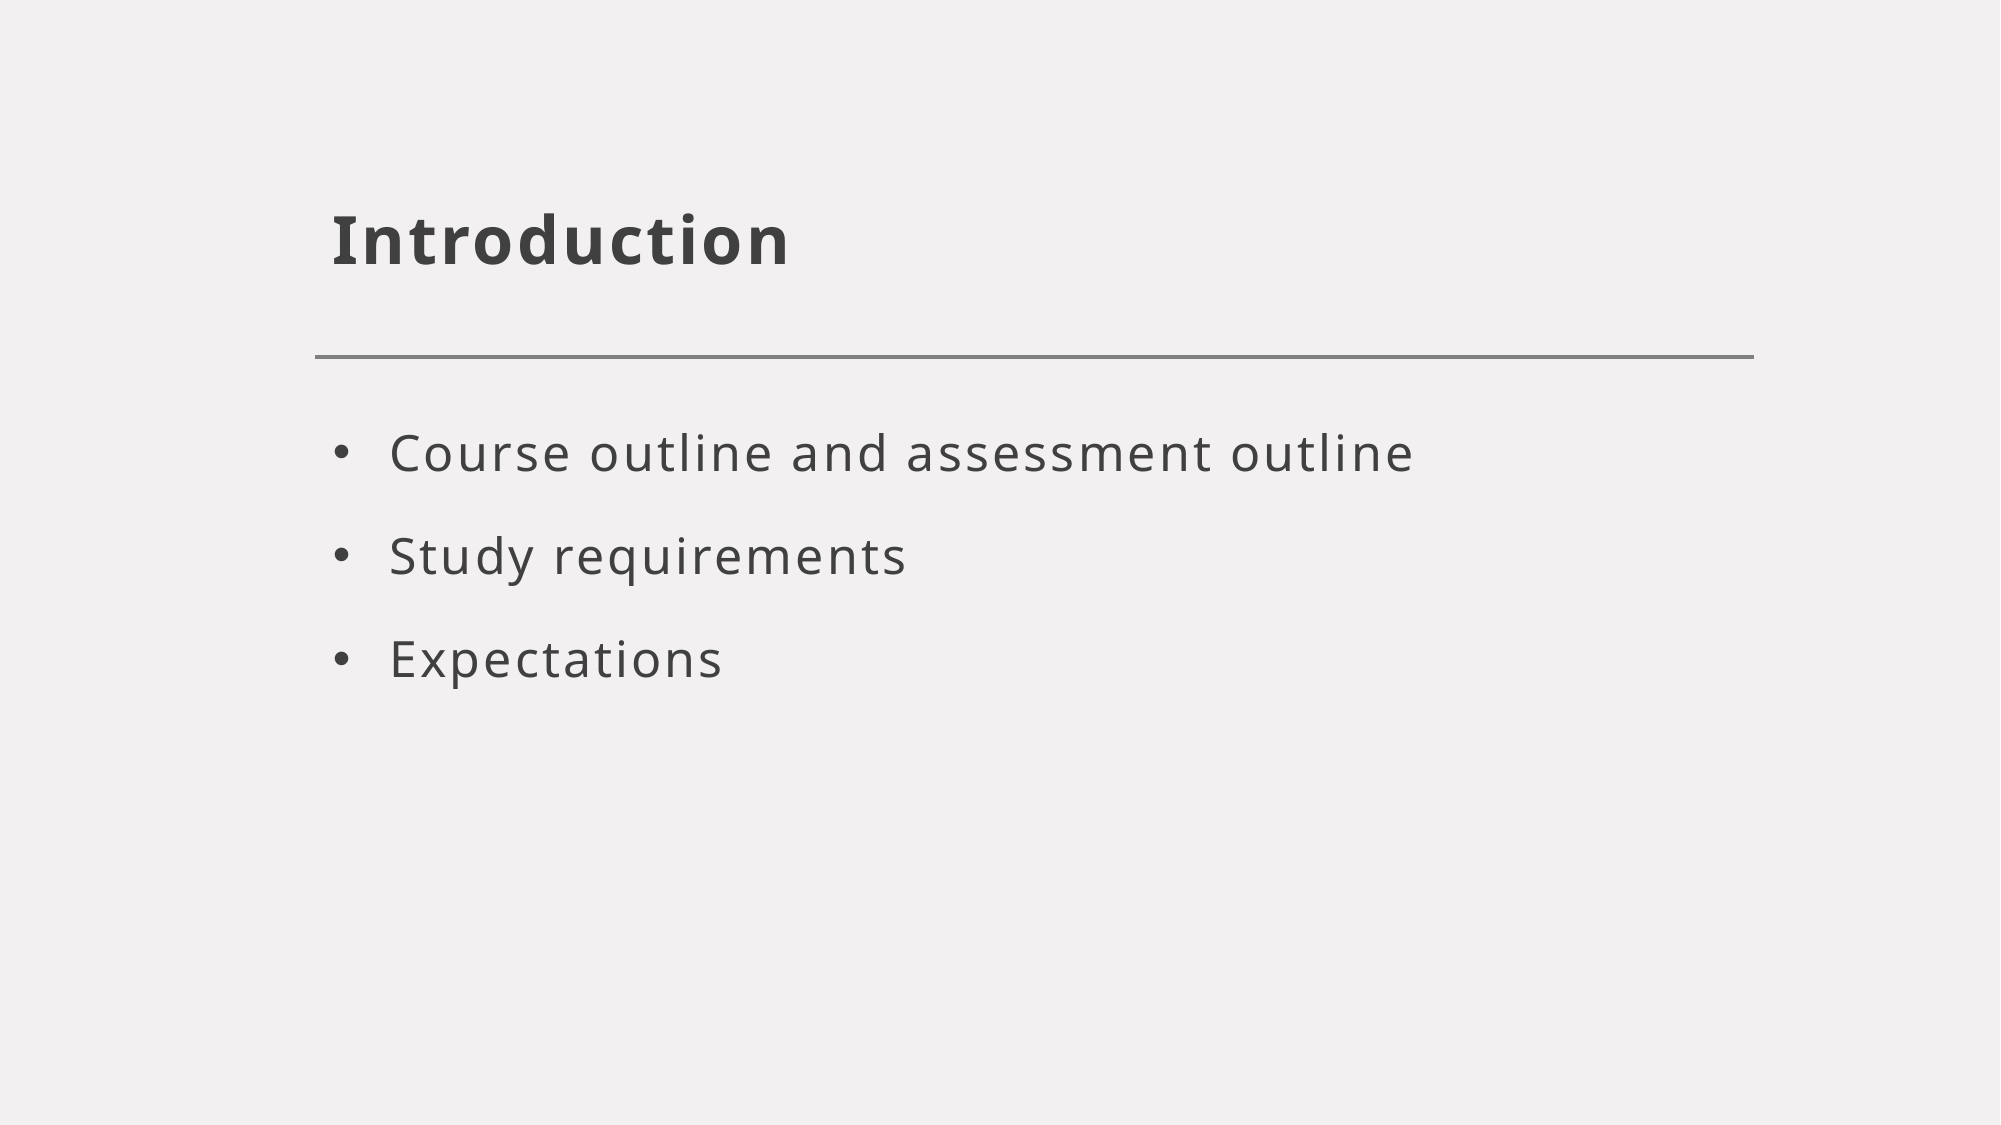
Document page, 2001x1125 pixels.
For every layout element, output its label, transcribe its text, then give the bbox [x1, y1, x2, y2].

title Introduction [315, 72, 1754, 294]
list Course outline and assessment outline Study requirements Expectations [315, 379, 1754, 979]
